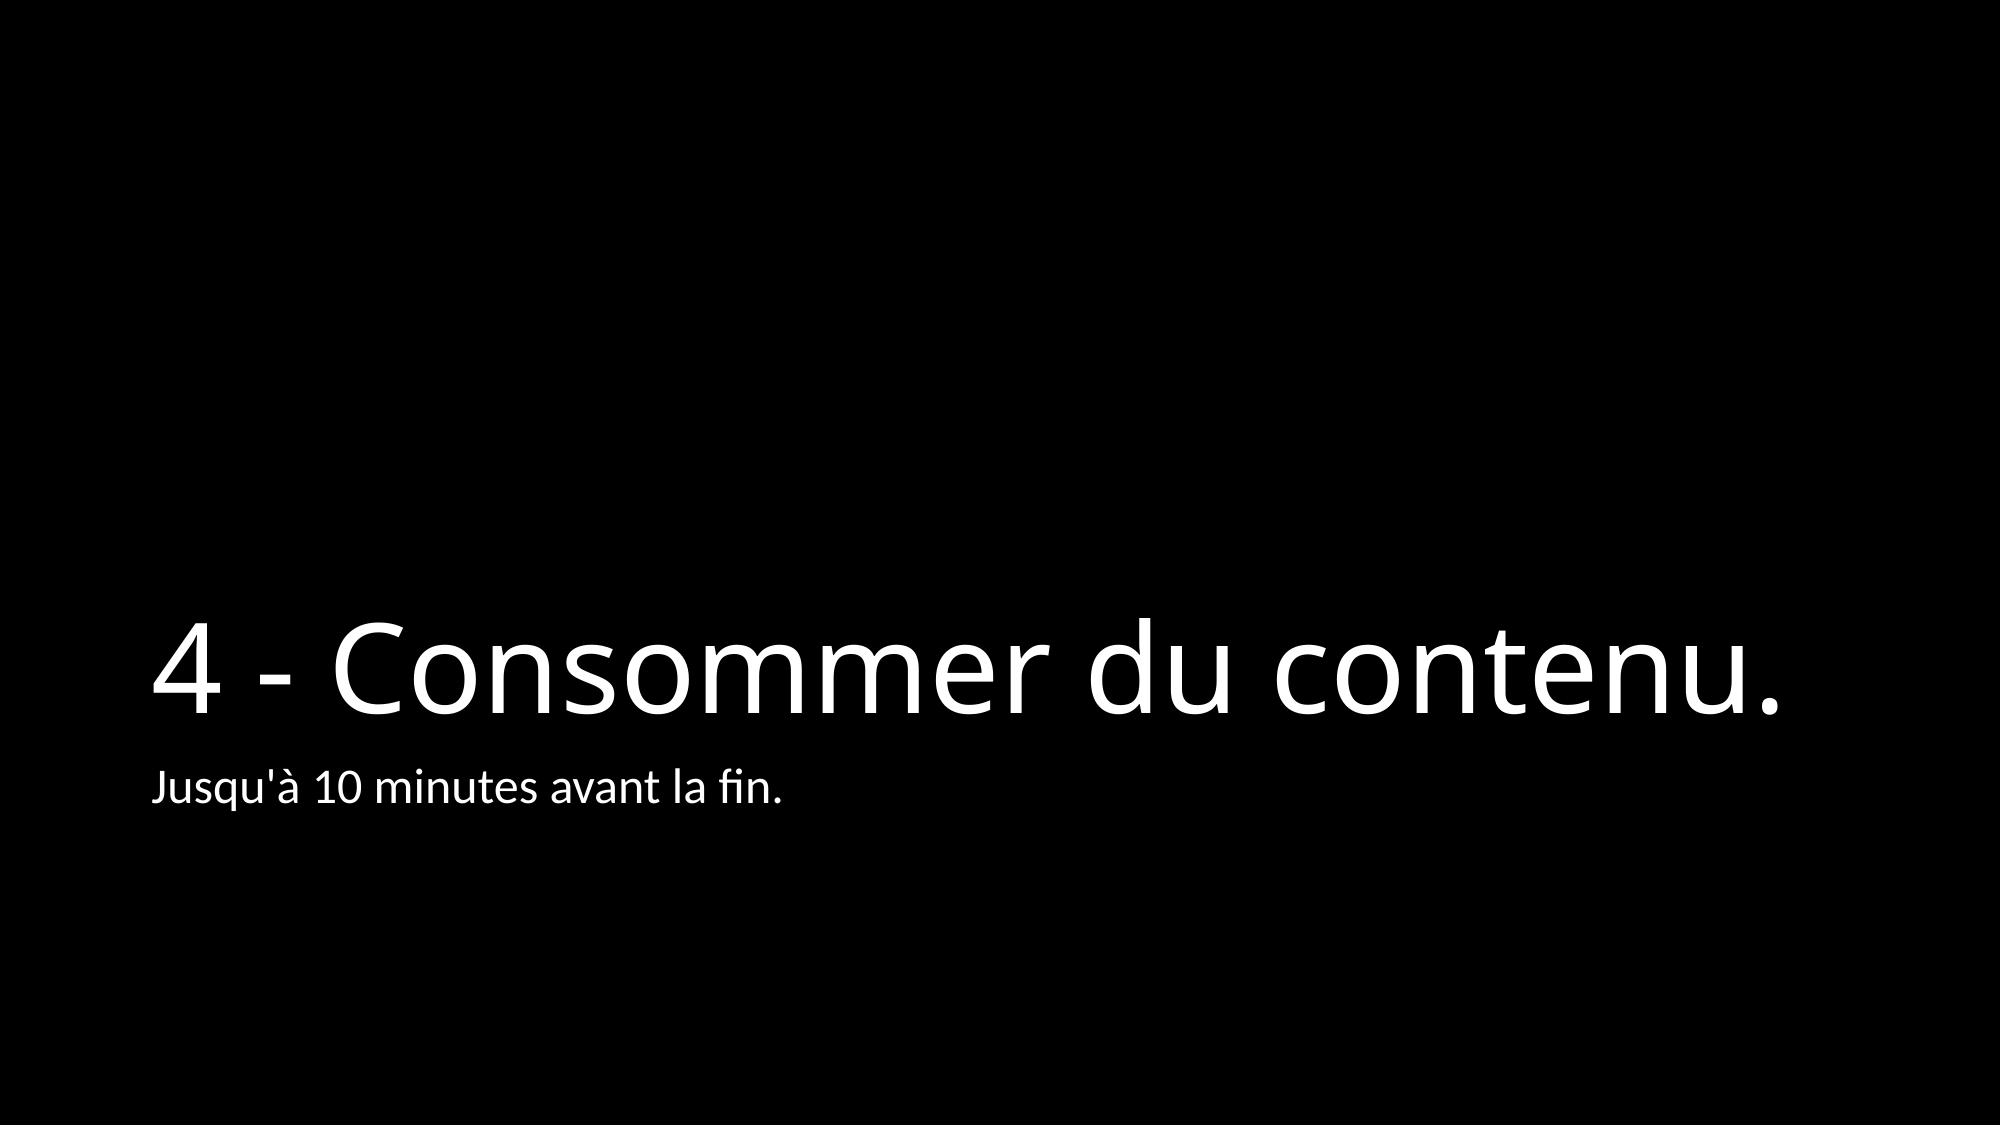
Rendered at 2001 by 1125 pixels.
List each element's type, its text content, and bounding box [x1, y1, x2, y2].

list Jusqu'à 10 minutes avant la fin. [136, 752, 1862, 999]
title 4 - Consommer du contenu. [136, 280, 1862, 749]
